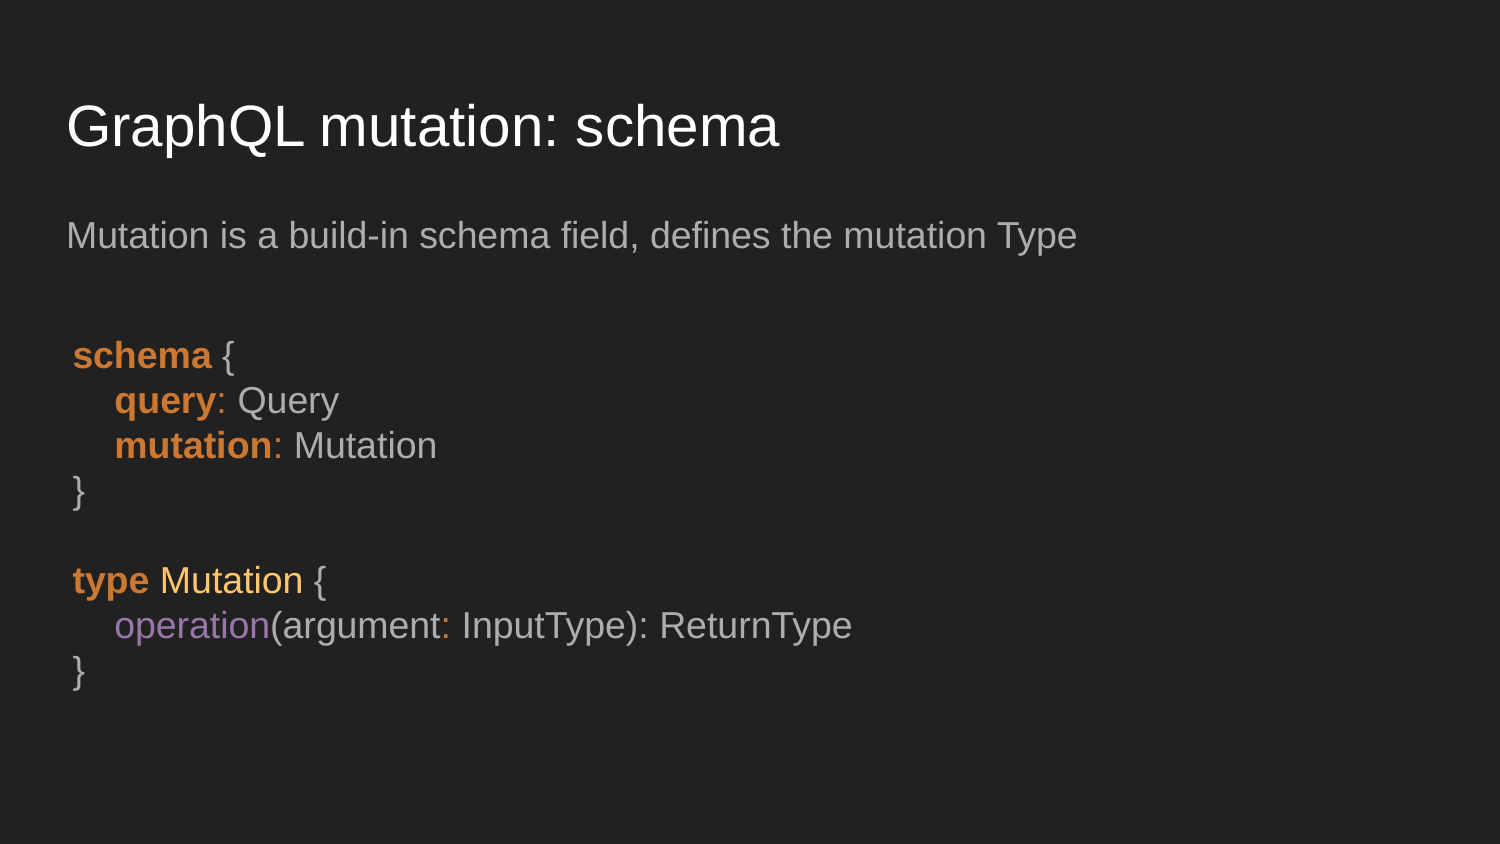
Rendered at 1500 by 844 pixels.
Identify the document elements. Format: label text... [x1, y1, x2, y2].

title GraphQL mutation: schema [51, 72, 1449, 167]
text_box schema { query: Query mutation: Mutation } type Mutation { operation(argument: InputType): ReturnType } [51, 315, 1024, 718]
list Mutation is a build-in schema field, defines the mutation Type [51, 189, 1449, 750]
